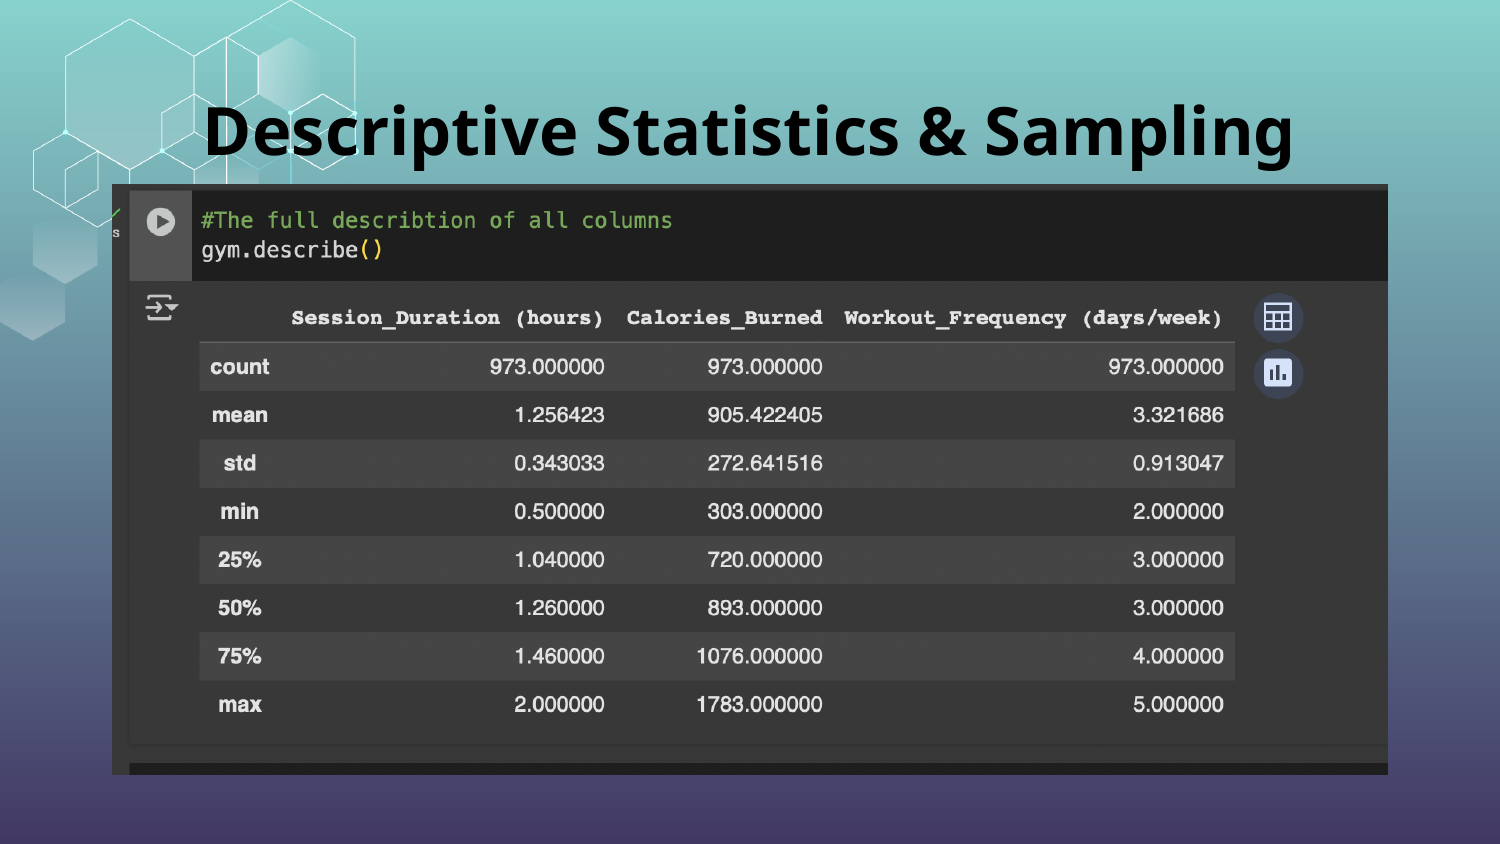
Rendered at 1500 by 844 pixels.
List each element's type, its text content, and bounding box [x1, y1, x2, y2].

title Descriptive Statistics & Sampling [88, 74, 1412, 185]
picture [0, 0, 1388, 776]
